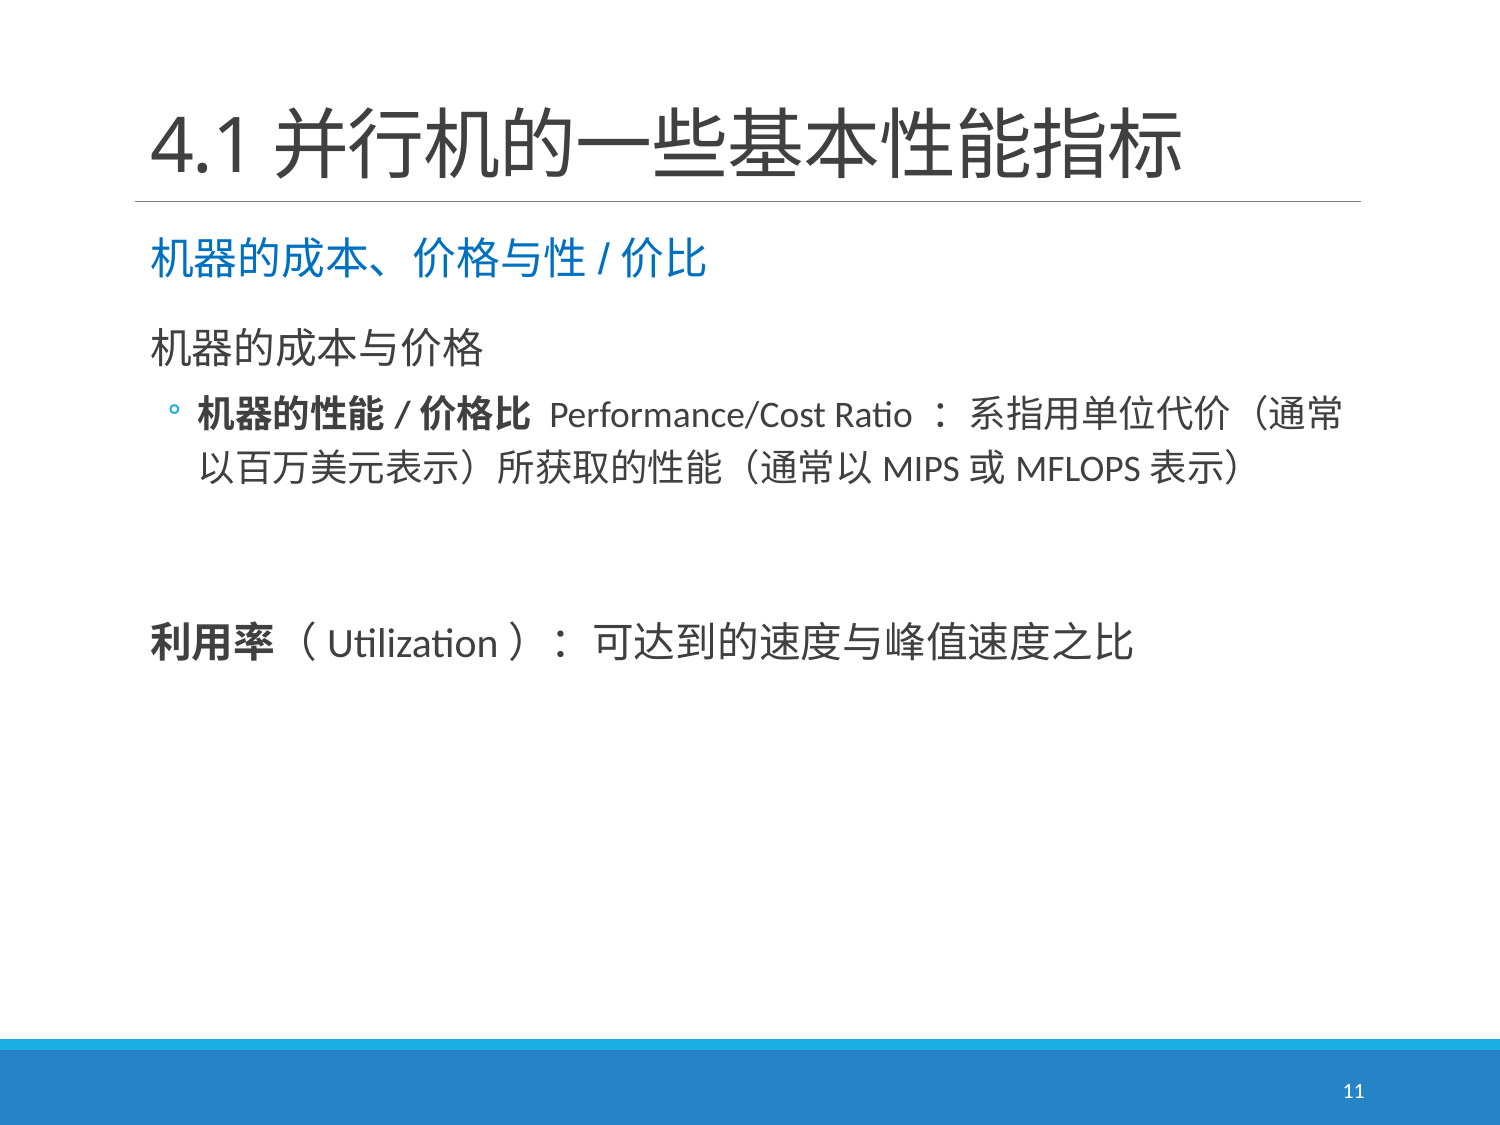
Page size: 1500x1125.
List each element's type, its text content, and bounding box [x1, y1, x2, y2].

list 机器的成本、价格与性/价比 机器的成本与价格 机器的性能/价格比 Performance/Cost Ratio ：系指用单位代价（通常以百万美元表示）所获取的性能（通常以MIPS或MFLOPS表示） 利用率（Utilization）：可达到的速度与峰值速度之比 [135, 212, 1373, 1016]
slide_number 11 [1218, 1059, 1380, 1120]
title 4.1并行机的一些基本性能指标 [135, 47, 1373, 196]
